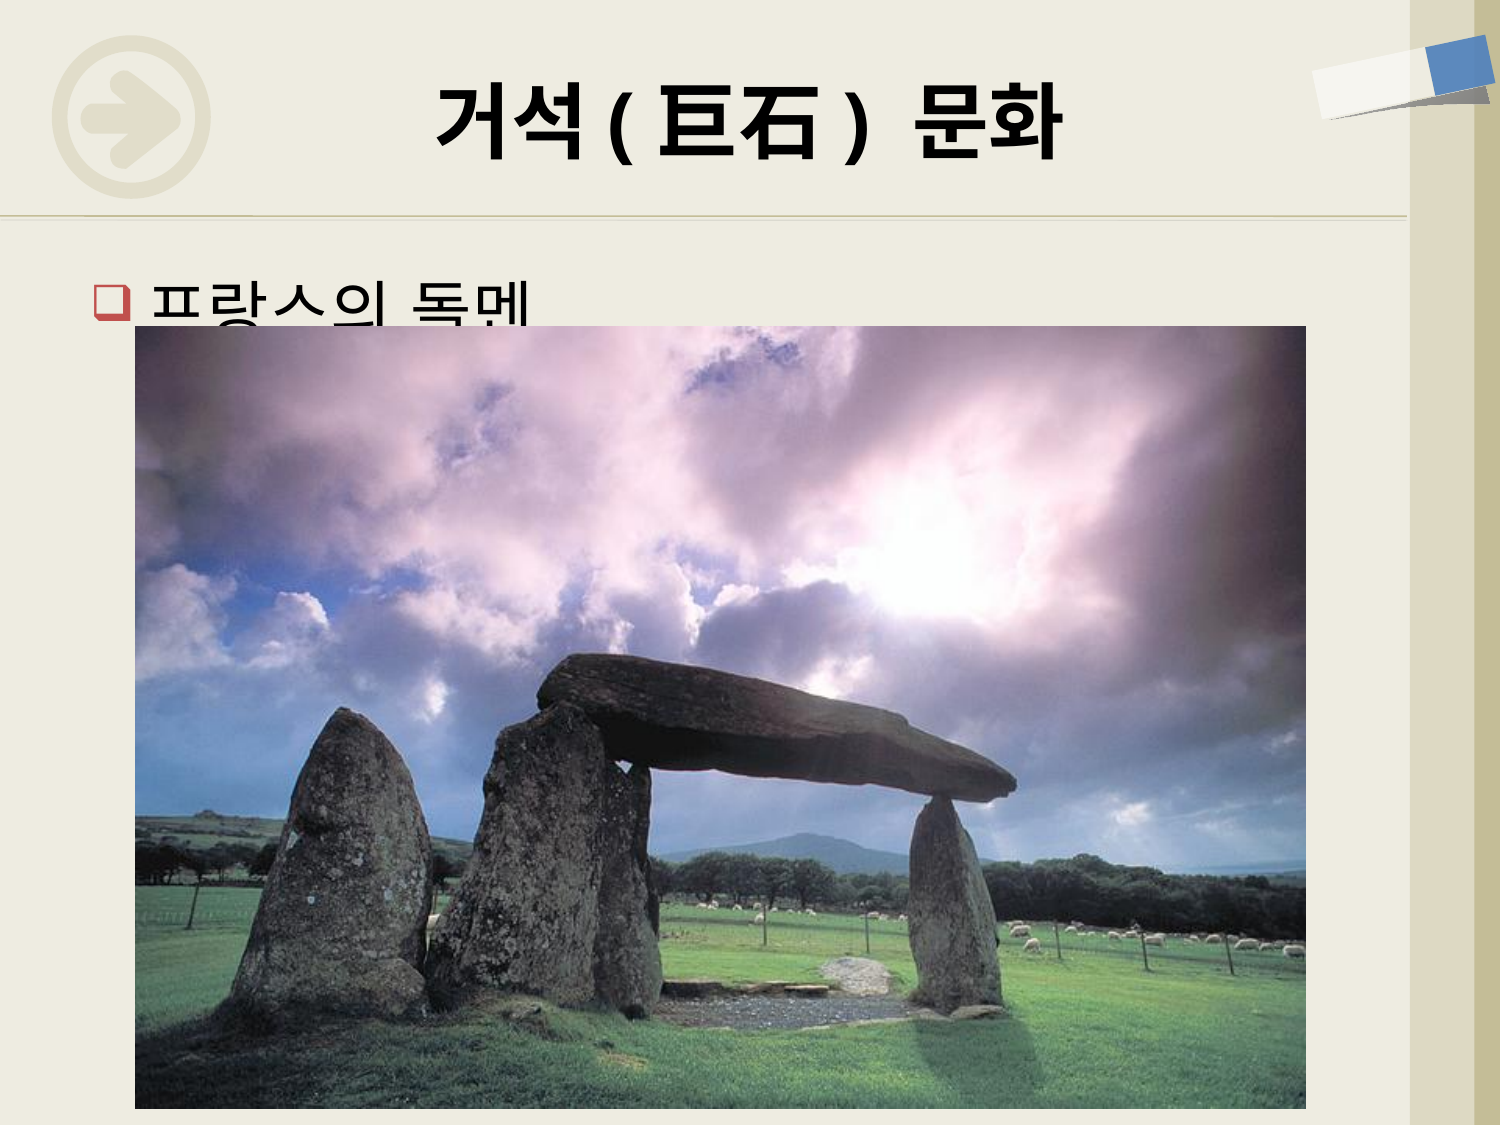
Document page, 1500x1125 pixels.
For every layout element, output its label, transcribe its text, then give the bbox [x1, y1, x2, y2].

title 거석(巨石) 문화 [75, 24, 1425, 213]
picture [135, 325, 1306, 1110]
list 프랑스의 돌멘 [75, 262, 1406, 1005]
